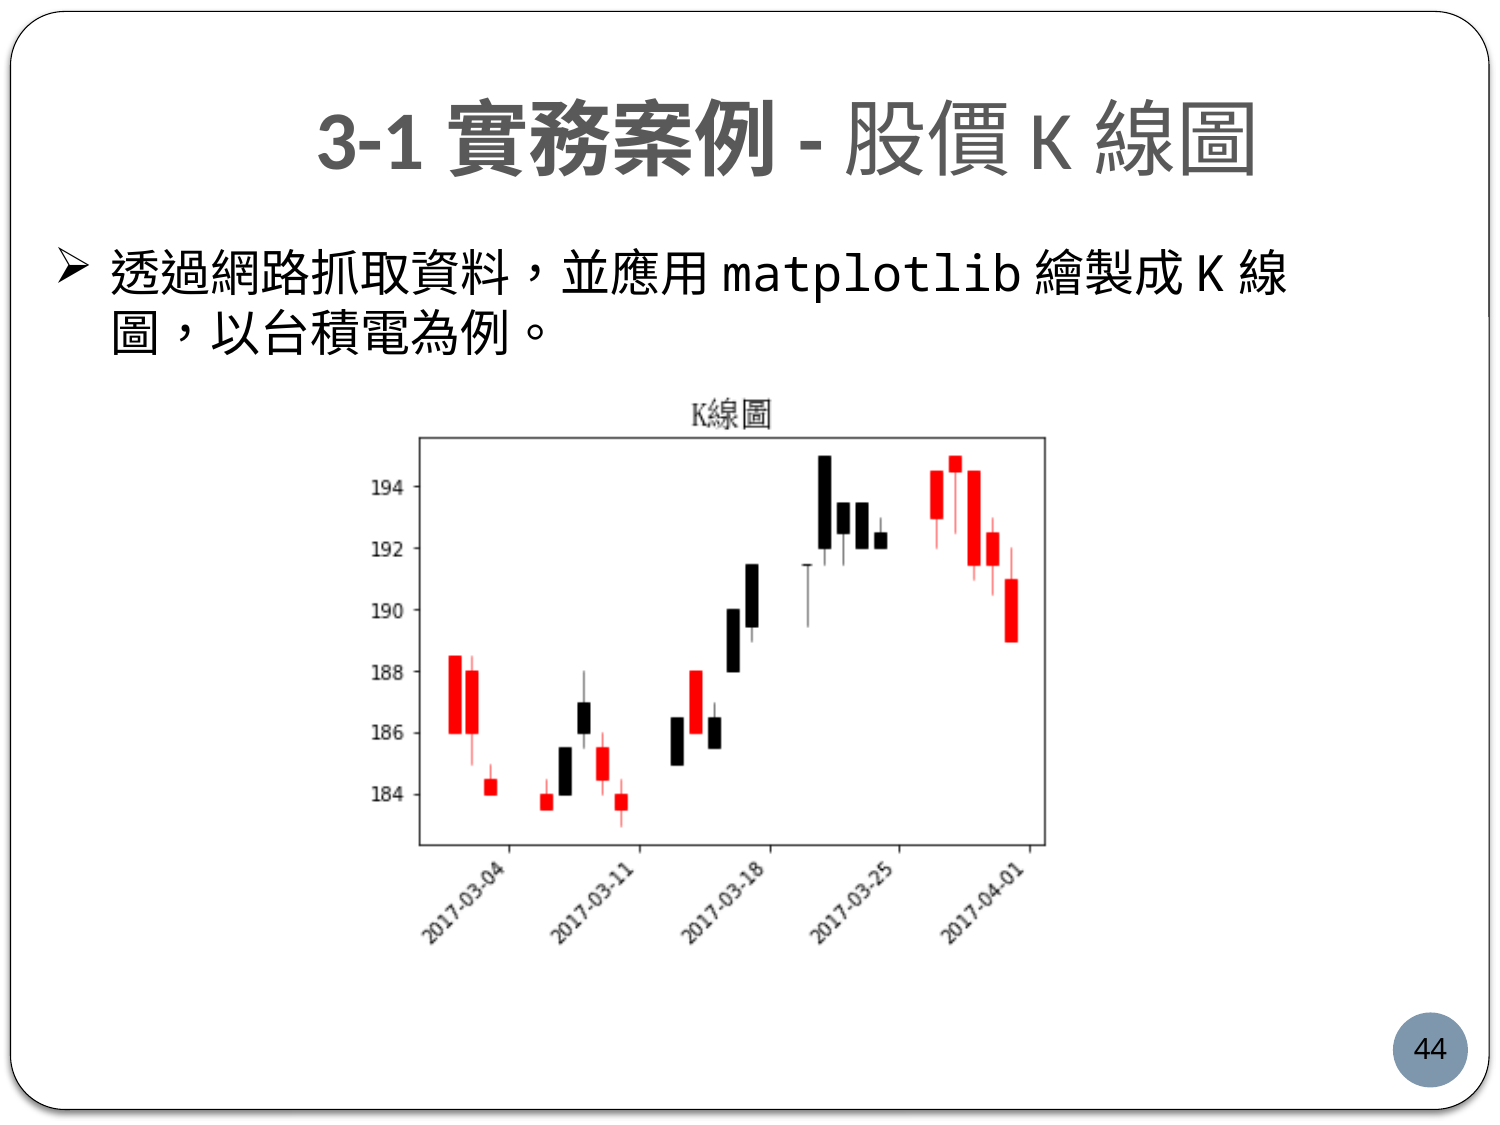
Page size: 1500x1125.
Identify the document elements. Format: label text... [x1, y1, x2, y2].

title 3-1實務案例-股價K線圖 [150, 45, 1425, 201]
picture [351, 386, 1094, 968]
text_box 透過網路抓取資料，並應用matplotlib繪製成K線圖，以台積電為例。 [53, 241, 1349, 496]
slide_number 43 [1392, 1012, 1468, 1088]
